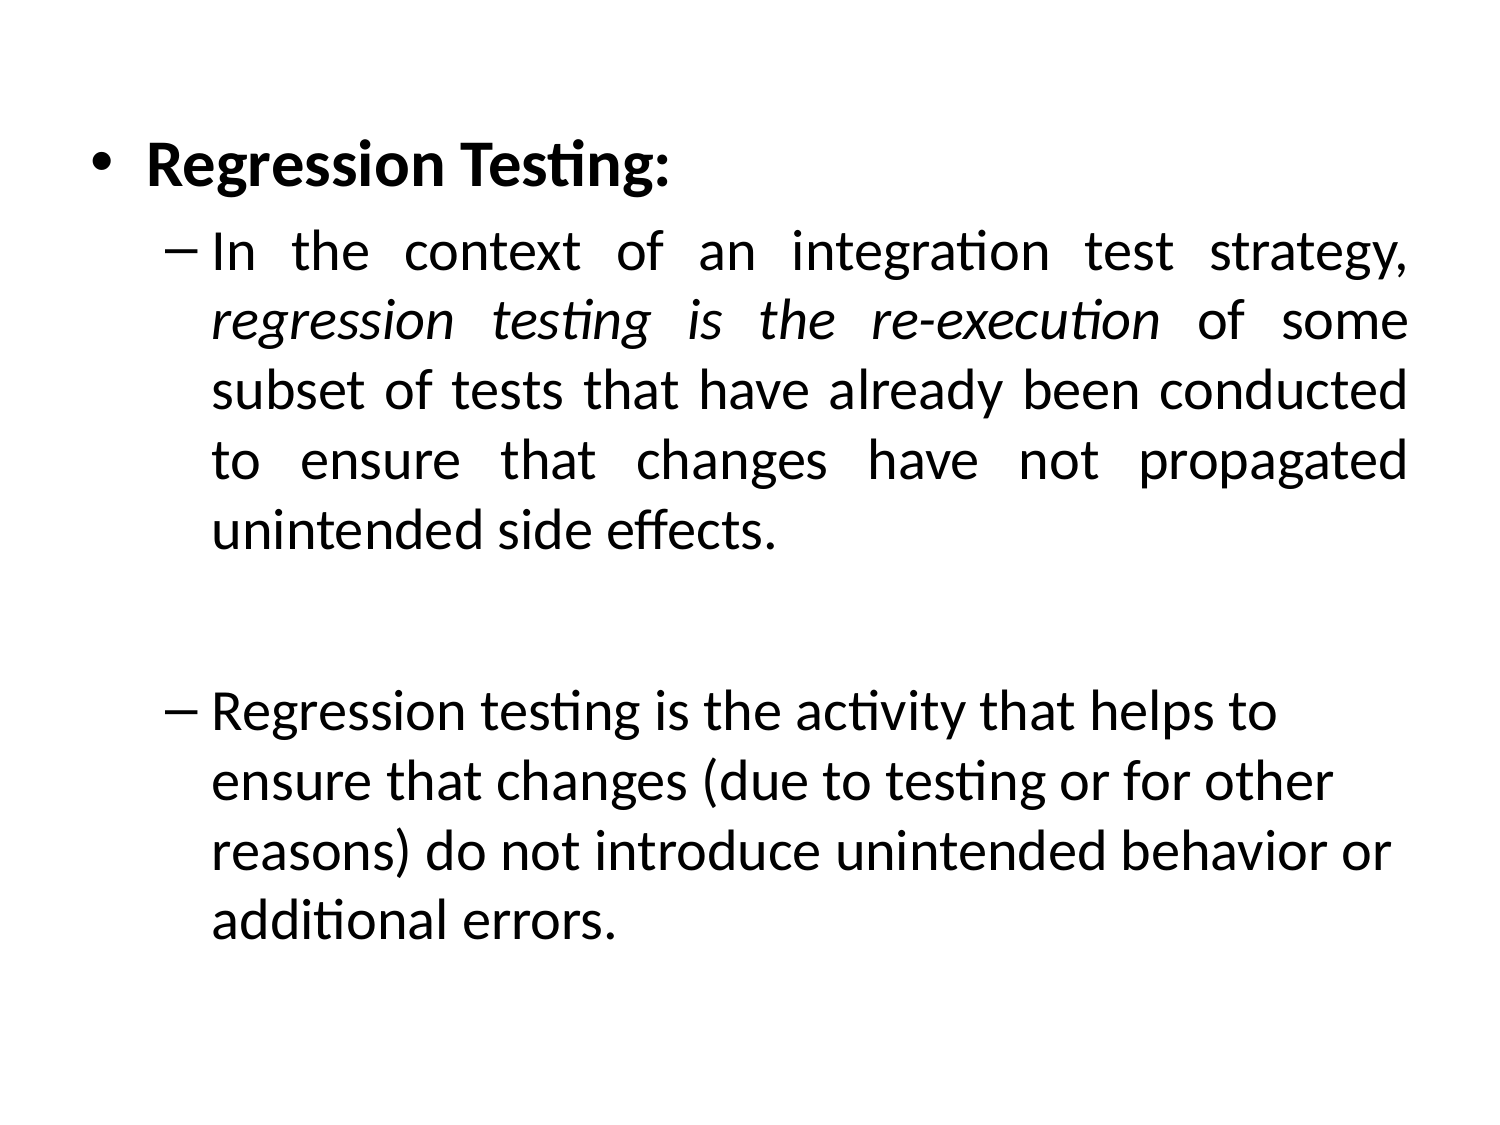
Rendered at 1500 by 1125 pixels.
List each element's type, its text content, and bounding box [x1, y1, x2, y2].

list Regression Testing: In the context of an integration test strategy, regression testing is the re-execution of some subset of tests that have already been conducted to ensure that changes have not propagated unintended side effects. Regression testing is the activity that helps to ensure that changes (due to testing or for other reasons) do not introduce unintended behavior or additional errors. [75, 112, 1425, 1005]
